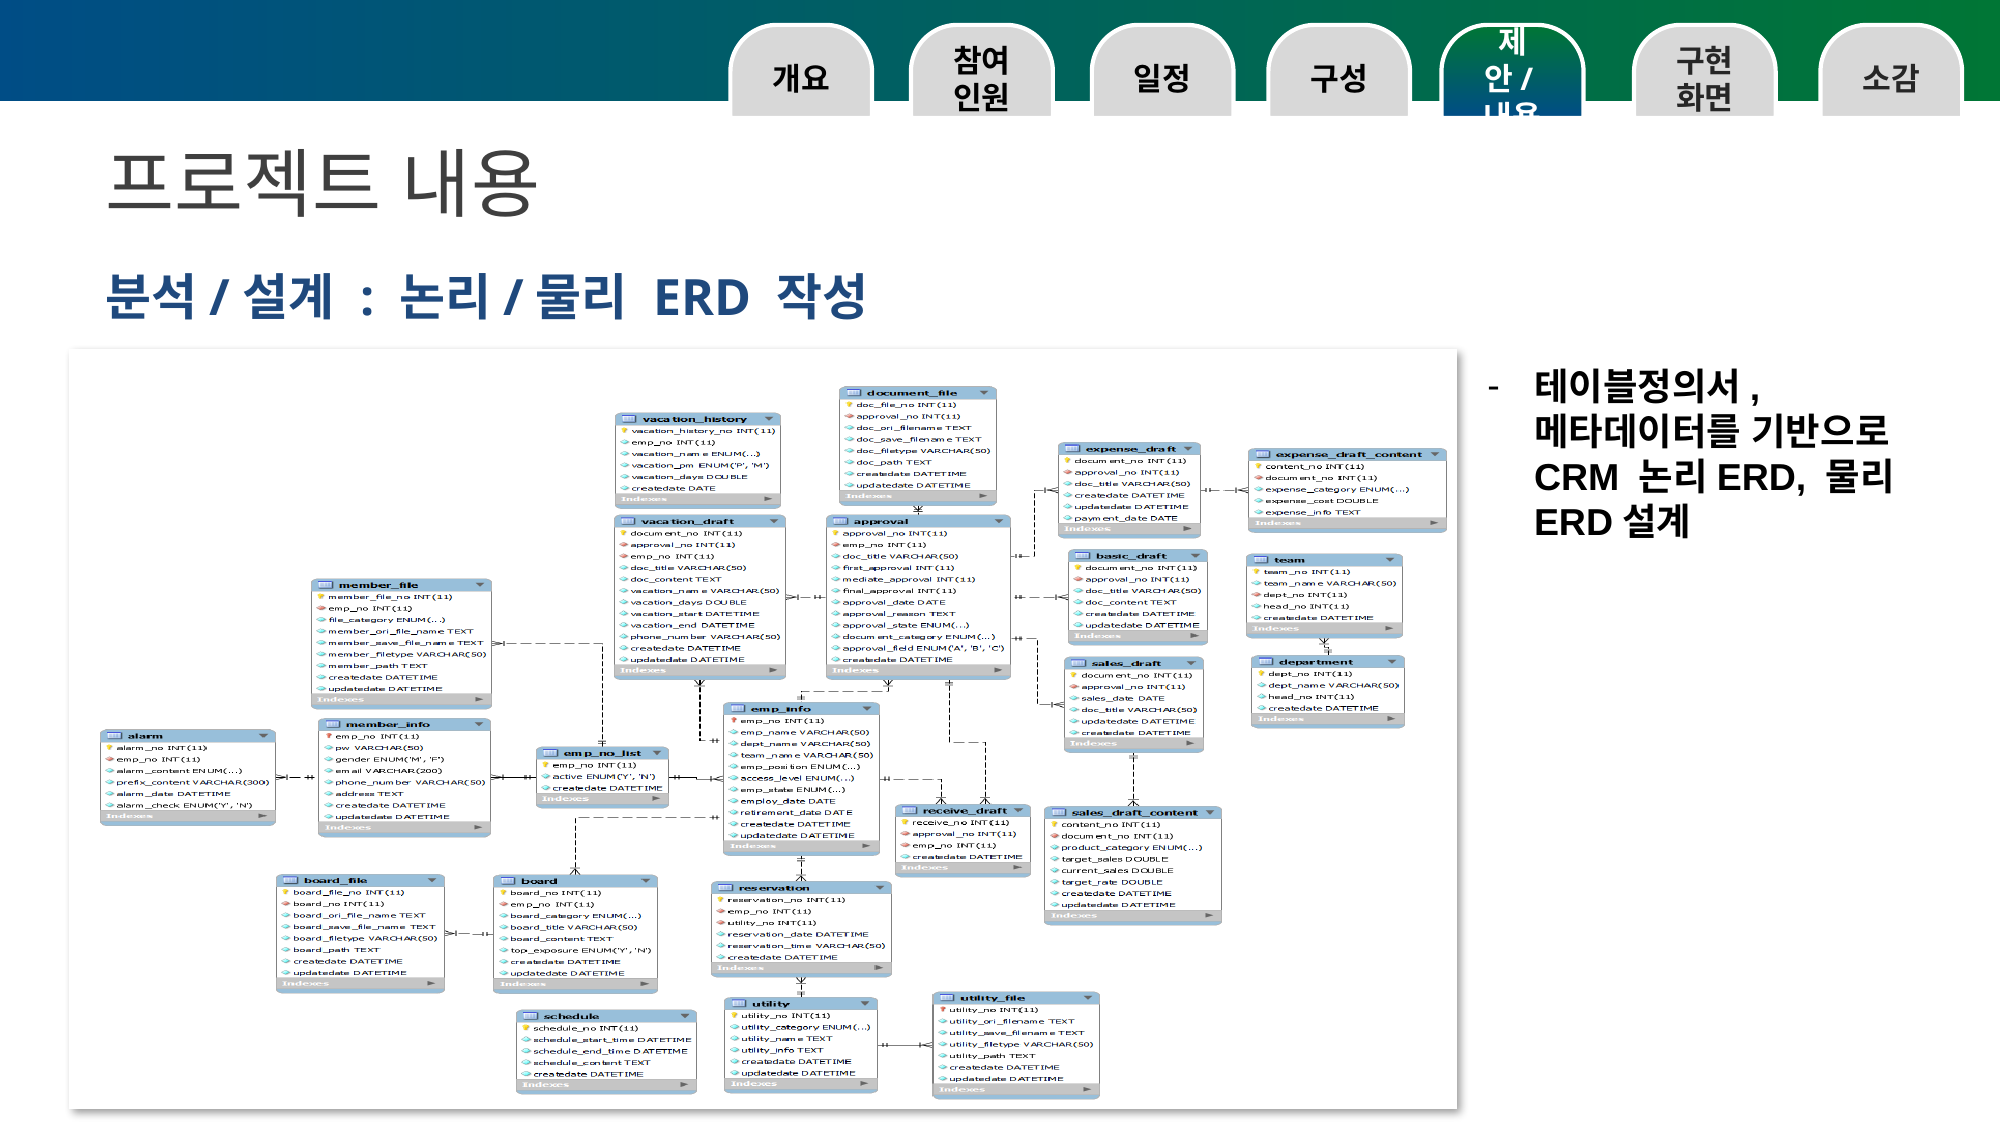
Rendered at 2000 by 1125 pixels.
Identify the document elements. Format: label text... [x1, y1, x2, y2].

text_box [69, 349, 1457, 1109]
text_box 테이블정의서, 메타데이터를 기반으로 CRM 논리ERD, 물리ERD설계 [1472, 355, 1981, 553]
picture [90, 385, 1457, 1109]
text_box 분석/설계 : 논리/물리 ERD 작성 [90, 270, 1354, 321]
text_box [0, 0, 2000, 103]
text_box 프로젝트 내용 [90, 128, 1335, 234]
